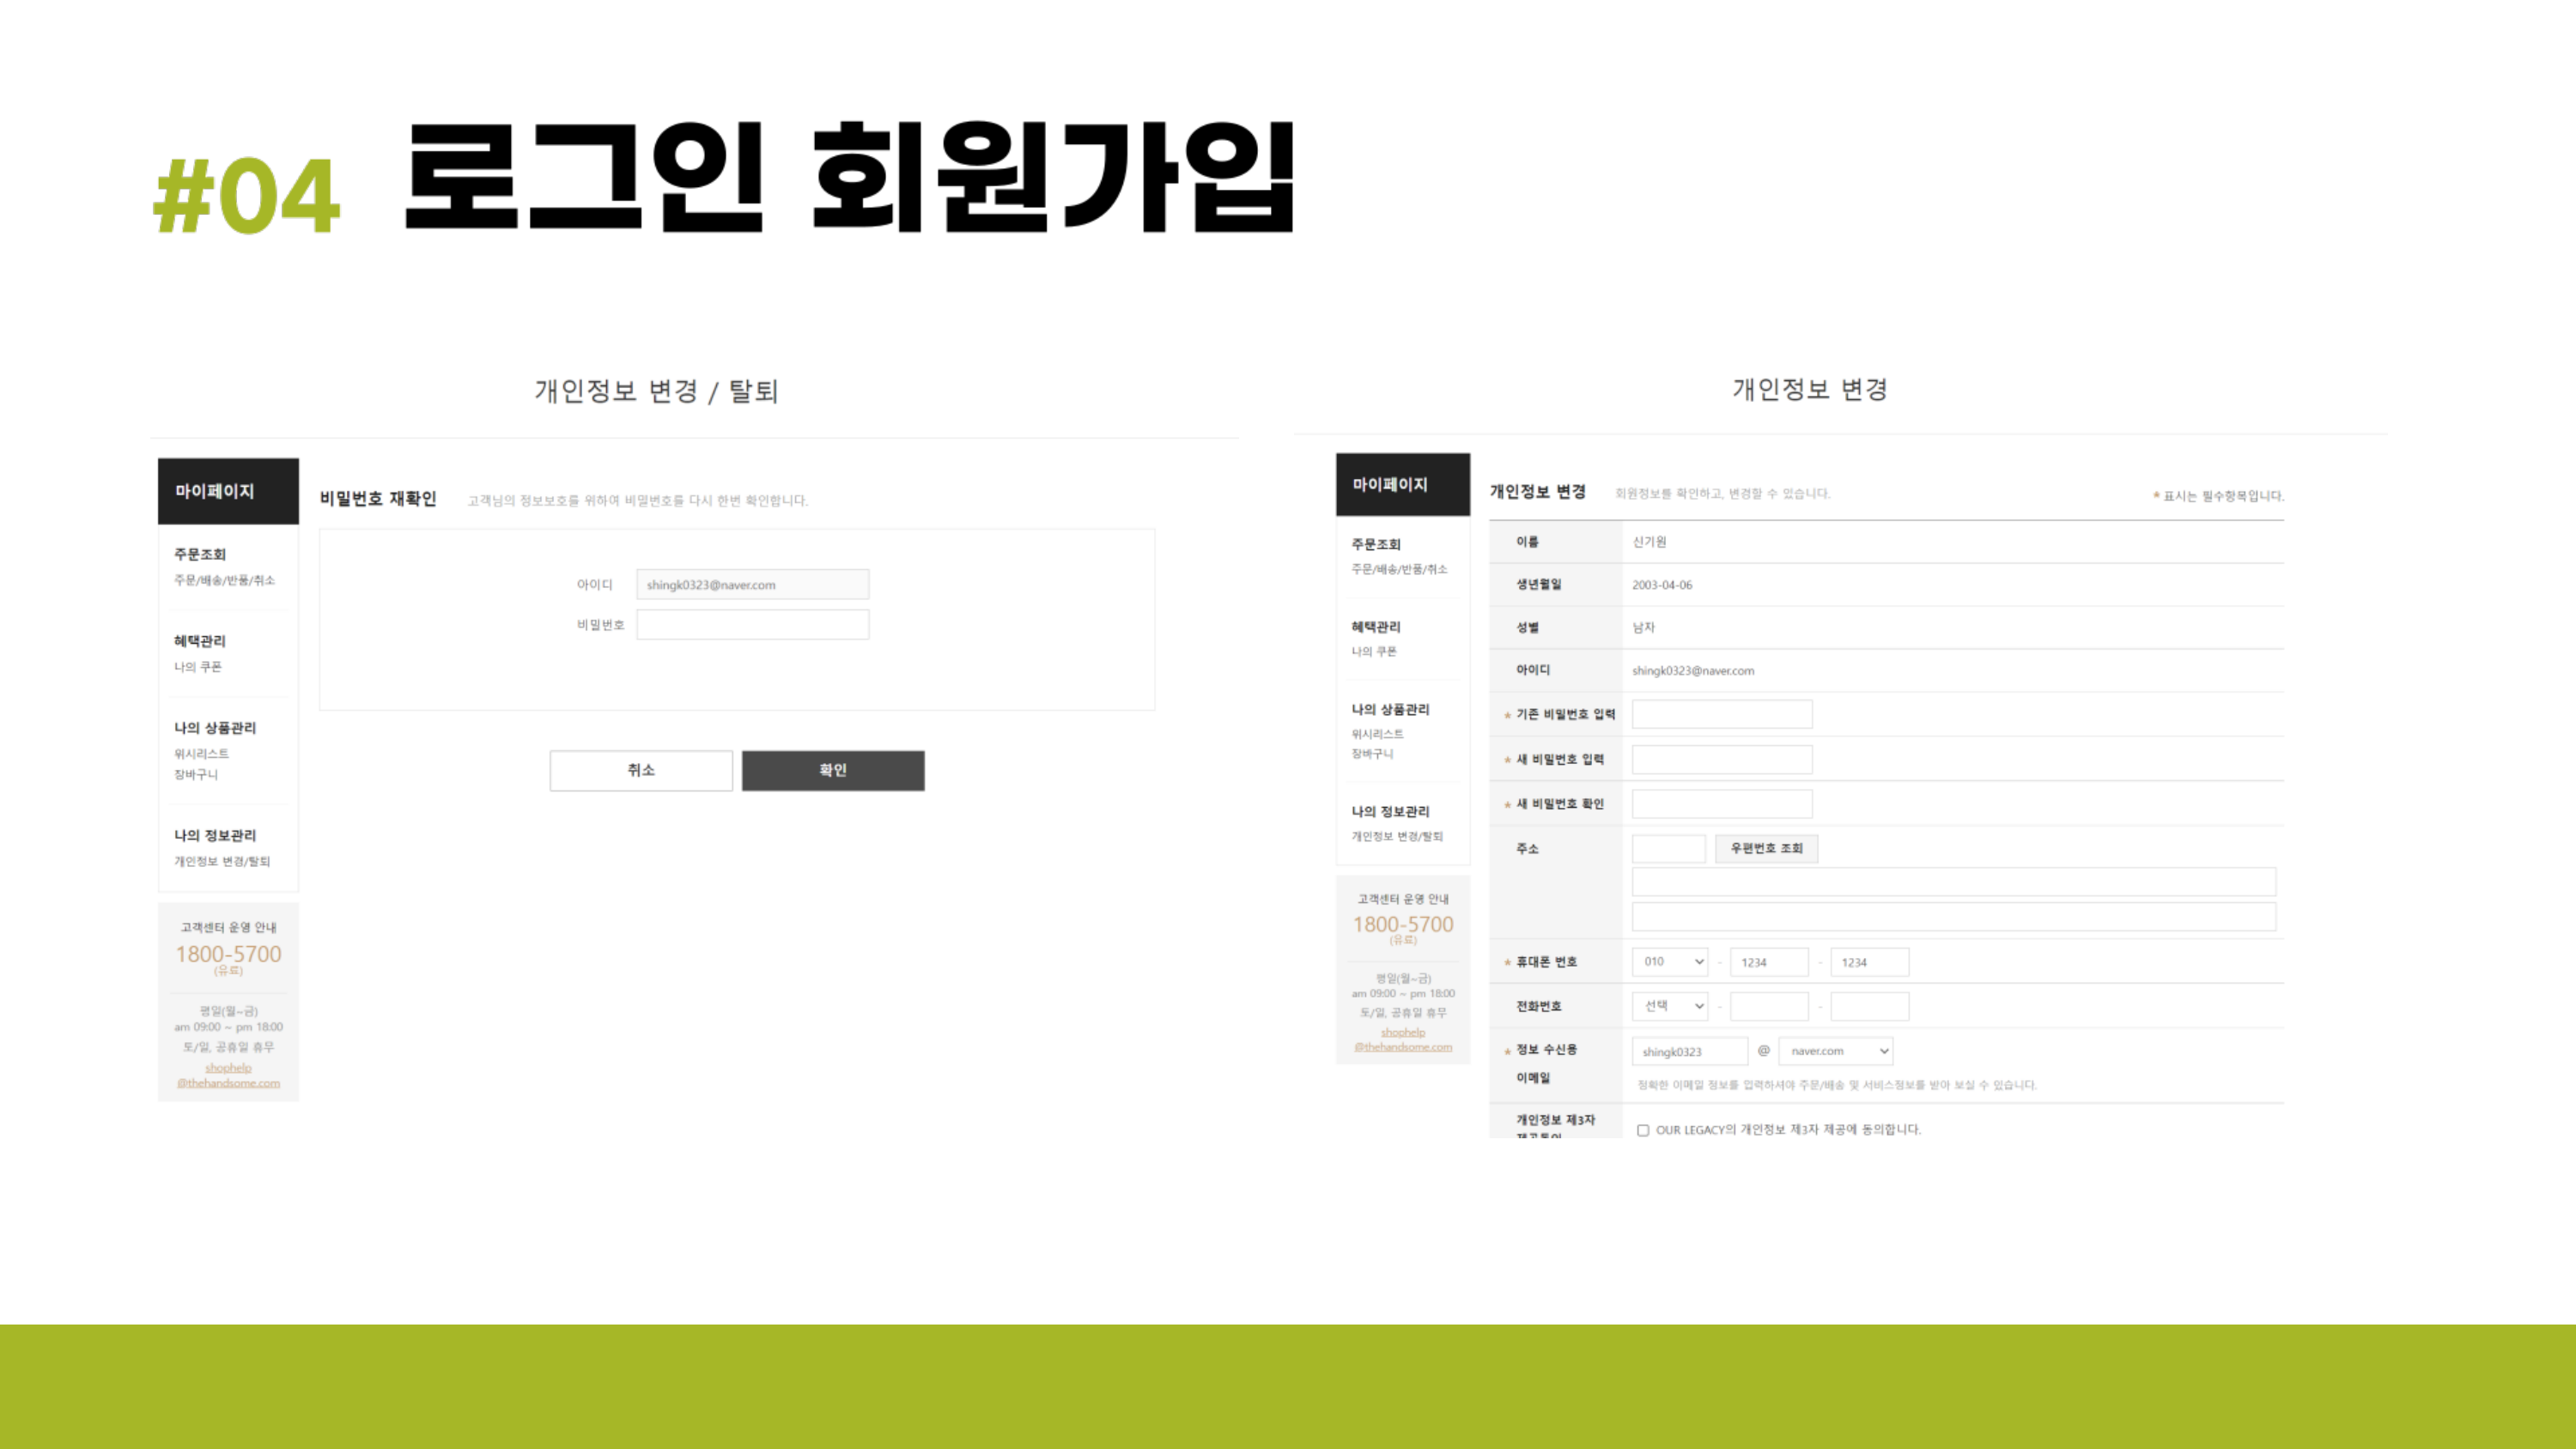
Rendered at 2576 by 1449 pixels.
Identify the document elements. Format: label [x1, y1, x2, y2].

text_box [0, 1325, 2576, 1449]
text_box [150, 324, 1240, 1125]
picture [137, 82, 1353, 292]
text_box [1294, 337, 2388, 1138]
